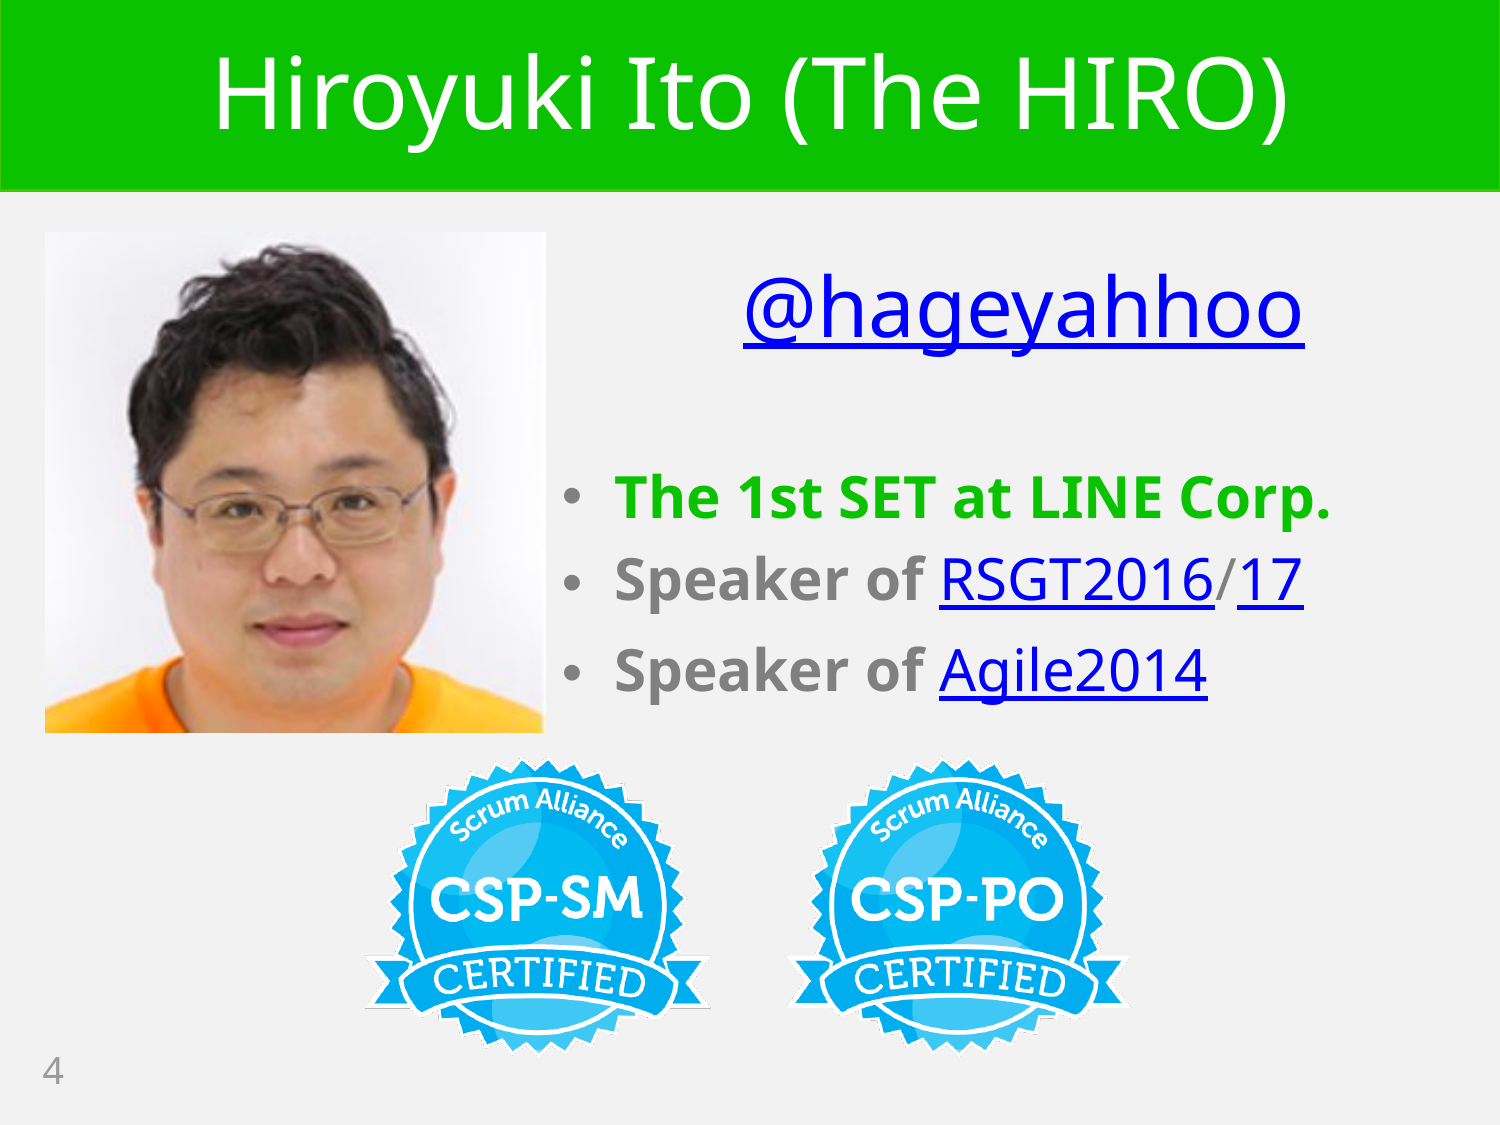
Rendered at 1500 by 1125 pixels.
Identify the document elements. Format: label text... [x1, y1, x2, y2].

title Hiroyuki Ito (The HIRO) [0, 53, 1500, 140]
picture [45, 232, 1169, 1118]
slide_number 4 [27, 1042, 146, 1102]
text_box @hageyahhoo The 1st SET at LINE Corp. Speaker of RSGT2016/17 Speaker of Agile2014 [547, 190, 1500, 776]
